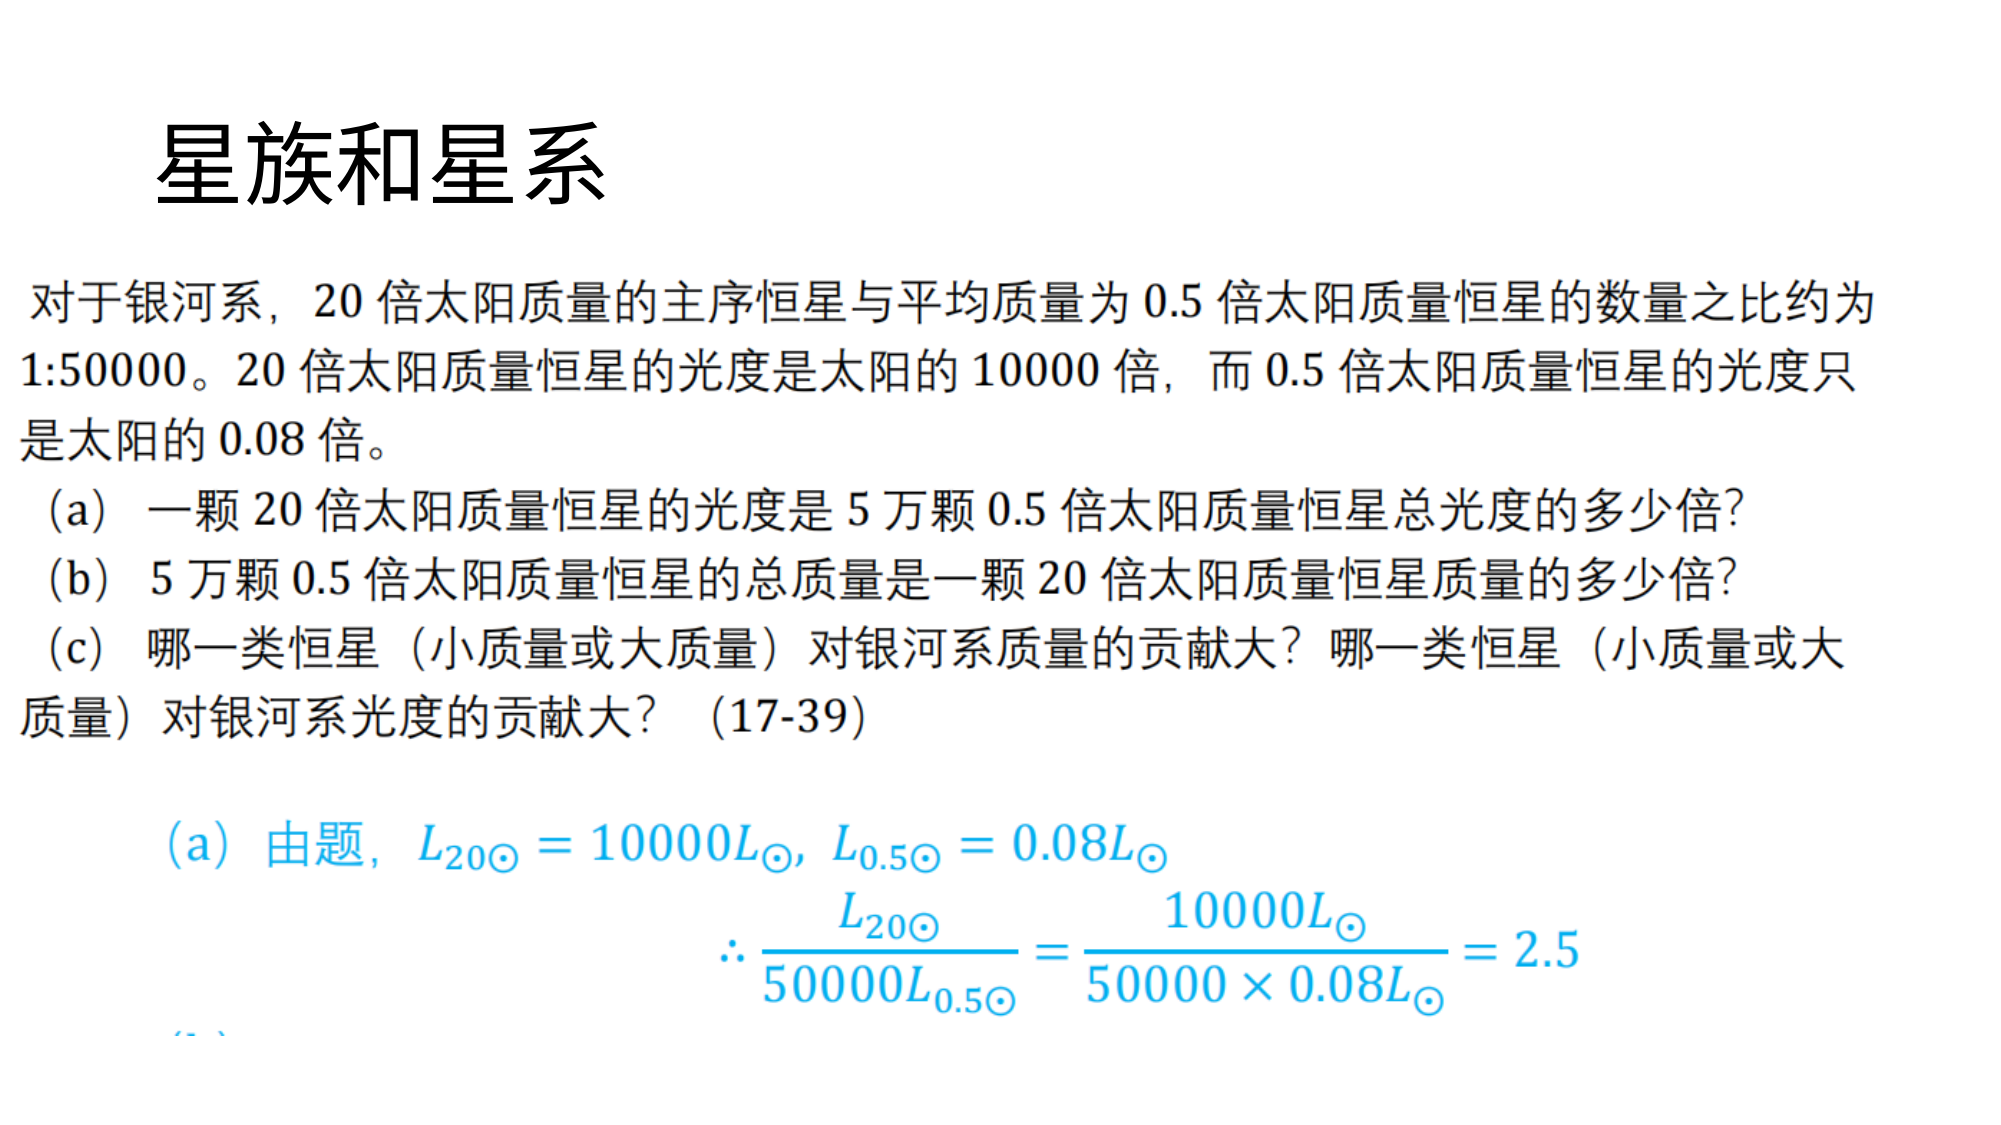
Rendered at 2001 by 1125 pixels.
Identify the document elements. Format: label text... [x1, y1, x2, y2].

picture [0, 219, 2000, 759]
title 星族和星系 [137, 59, 1863, 219]
picture [137, 813, 1755, 1036]
